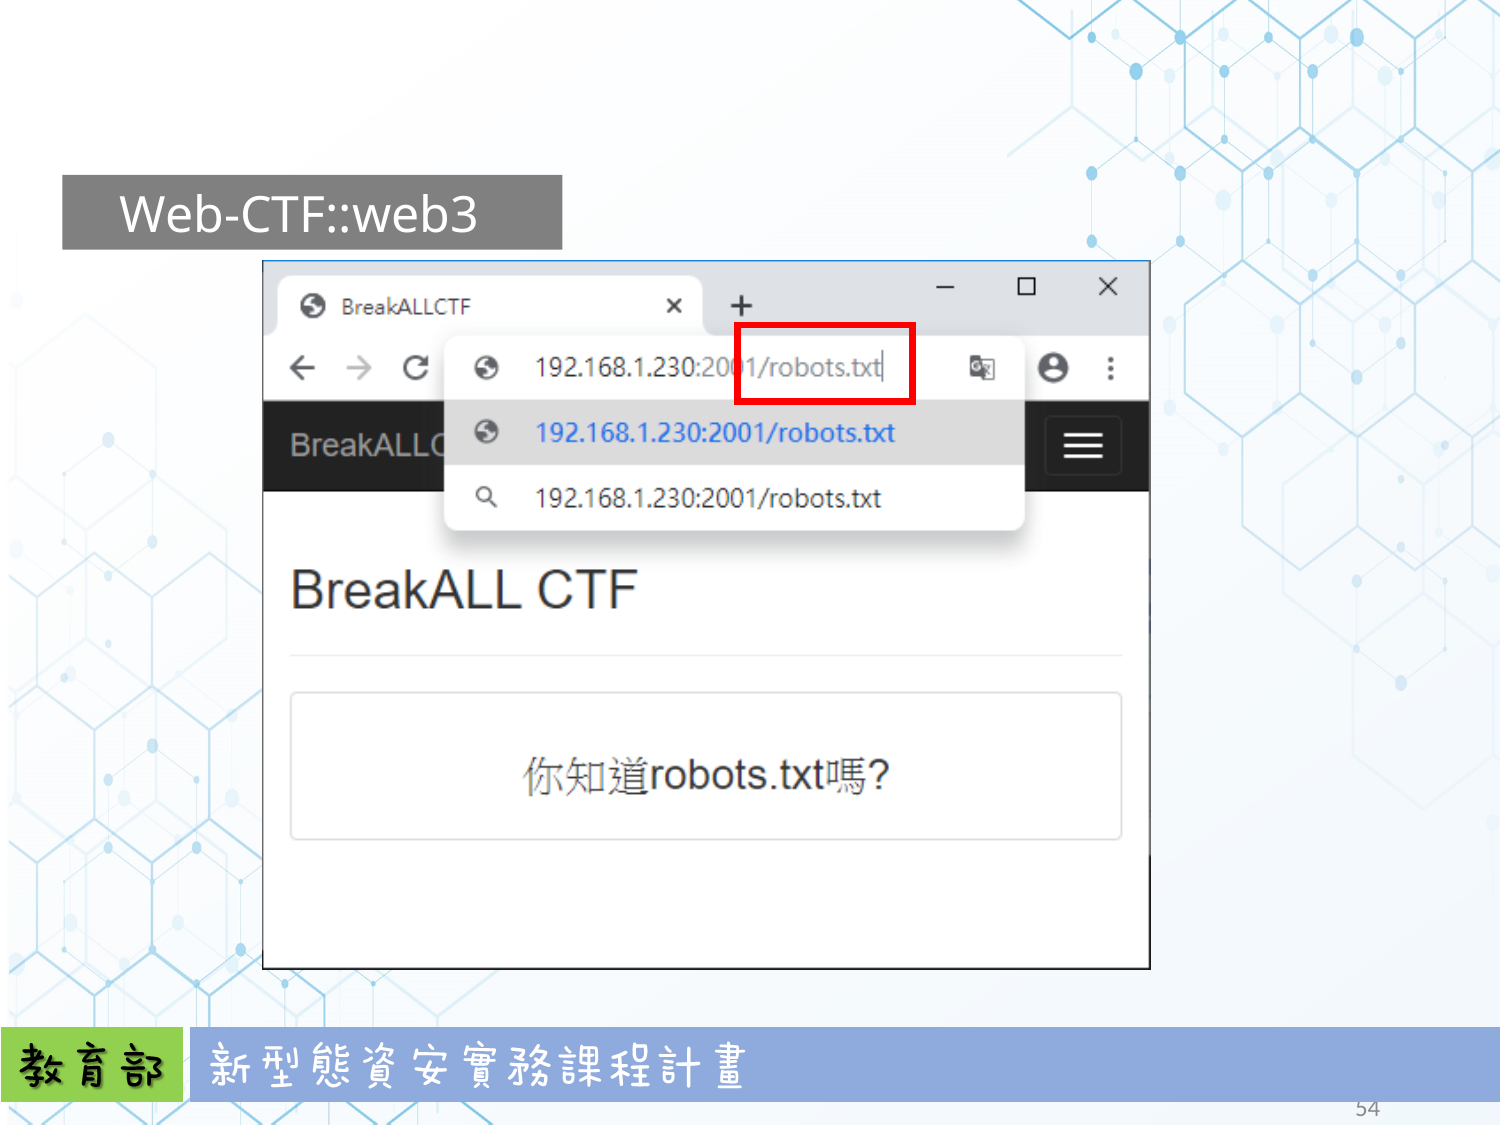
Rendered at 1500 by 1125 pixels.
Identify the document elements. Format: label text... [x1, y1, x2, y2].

text_box Web-CTF::web3 [62, 174, 563, 250]
picture [0, 0, 1500, 1125]
